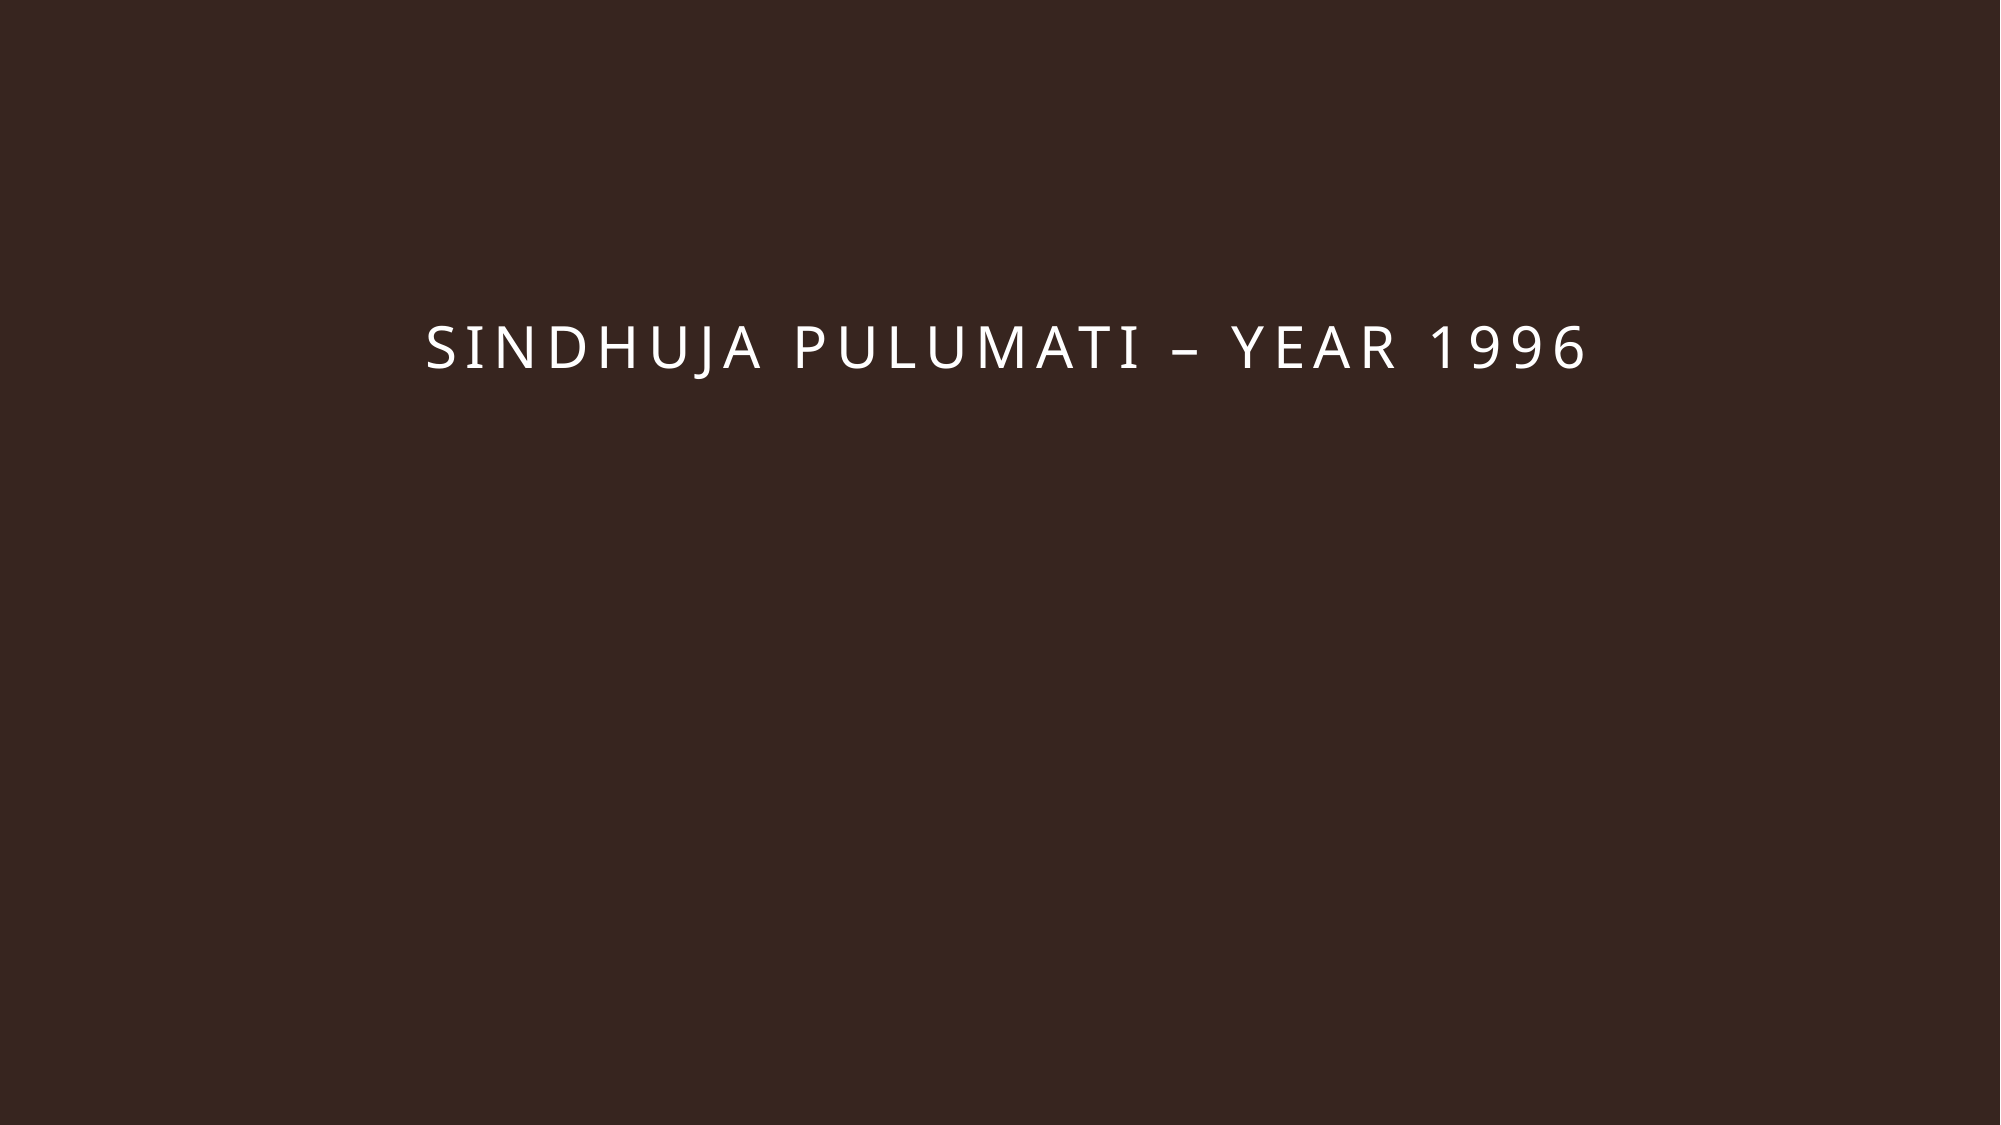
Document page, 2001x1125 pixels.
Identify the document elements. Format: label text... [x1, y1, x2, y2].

title SINDHUJA PULUMATI – YEAR 1996 [425, 309, 1888, 940]
